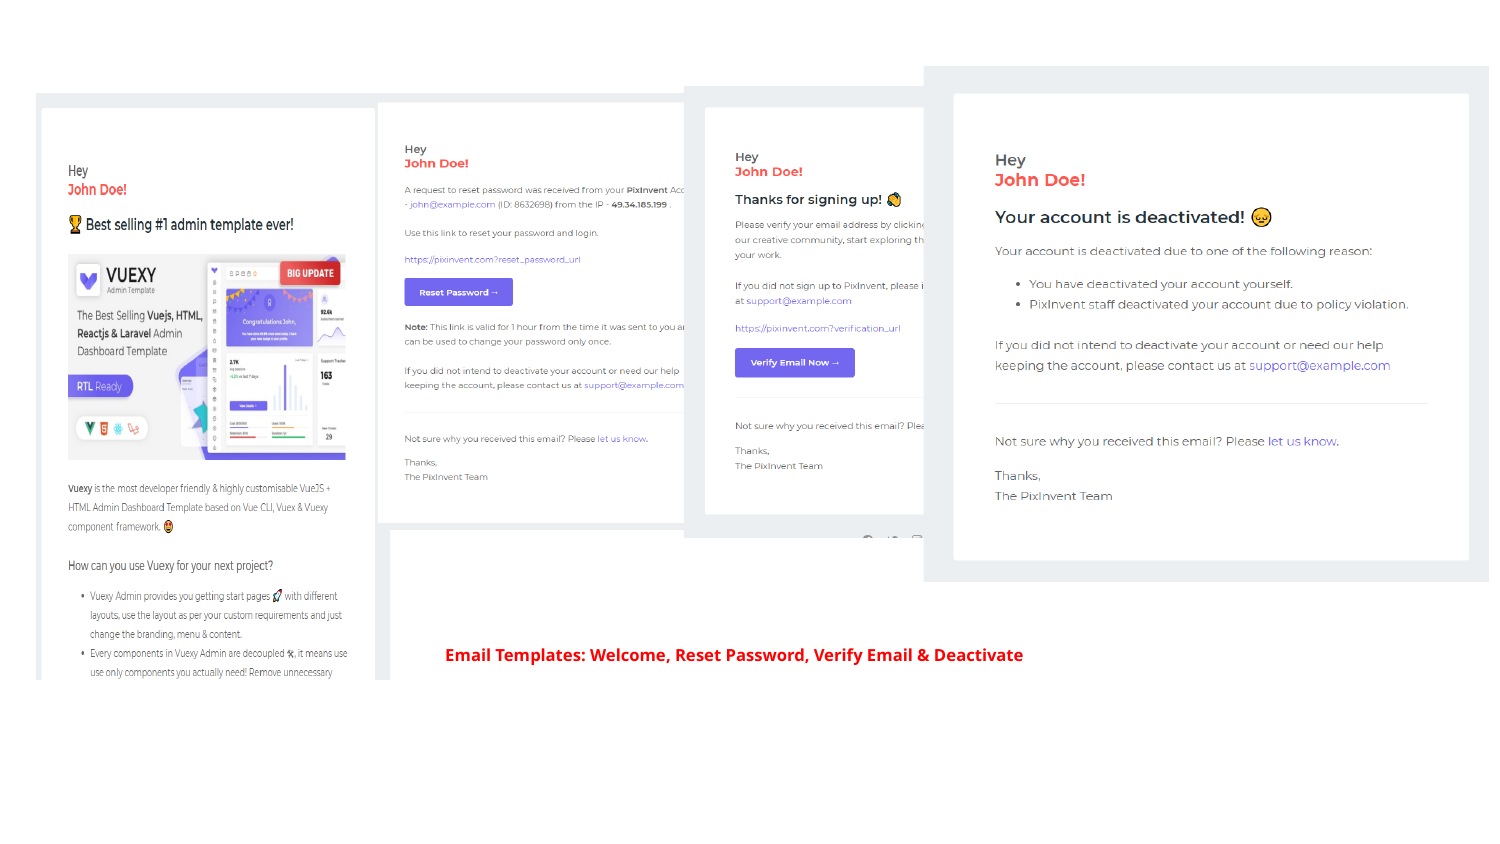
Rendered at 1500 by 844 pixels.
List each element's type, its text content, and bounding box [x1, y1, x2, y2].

text_box Email Templates: Welcome, Reset Password, Verify Email & Deactivate [430, 634, 1433, 675]
picture [35, 65, 1490, 680]
